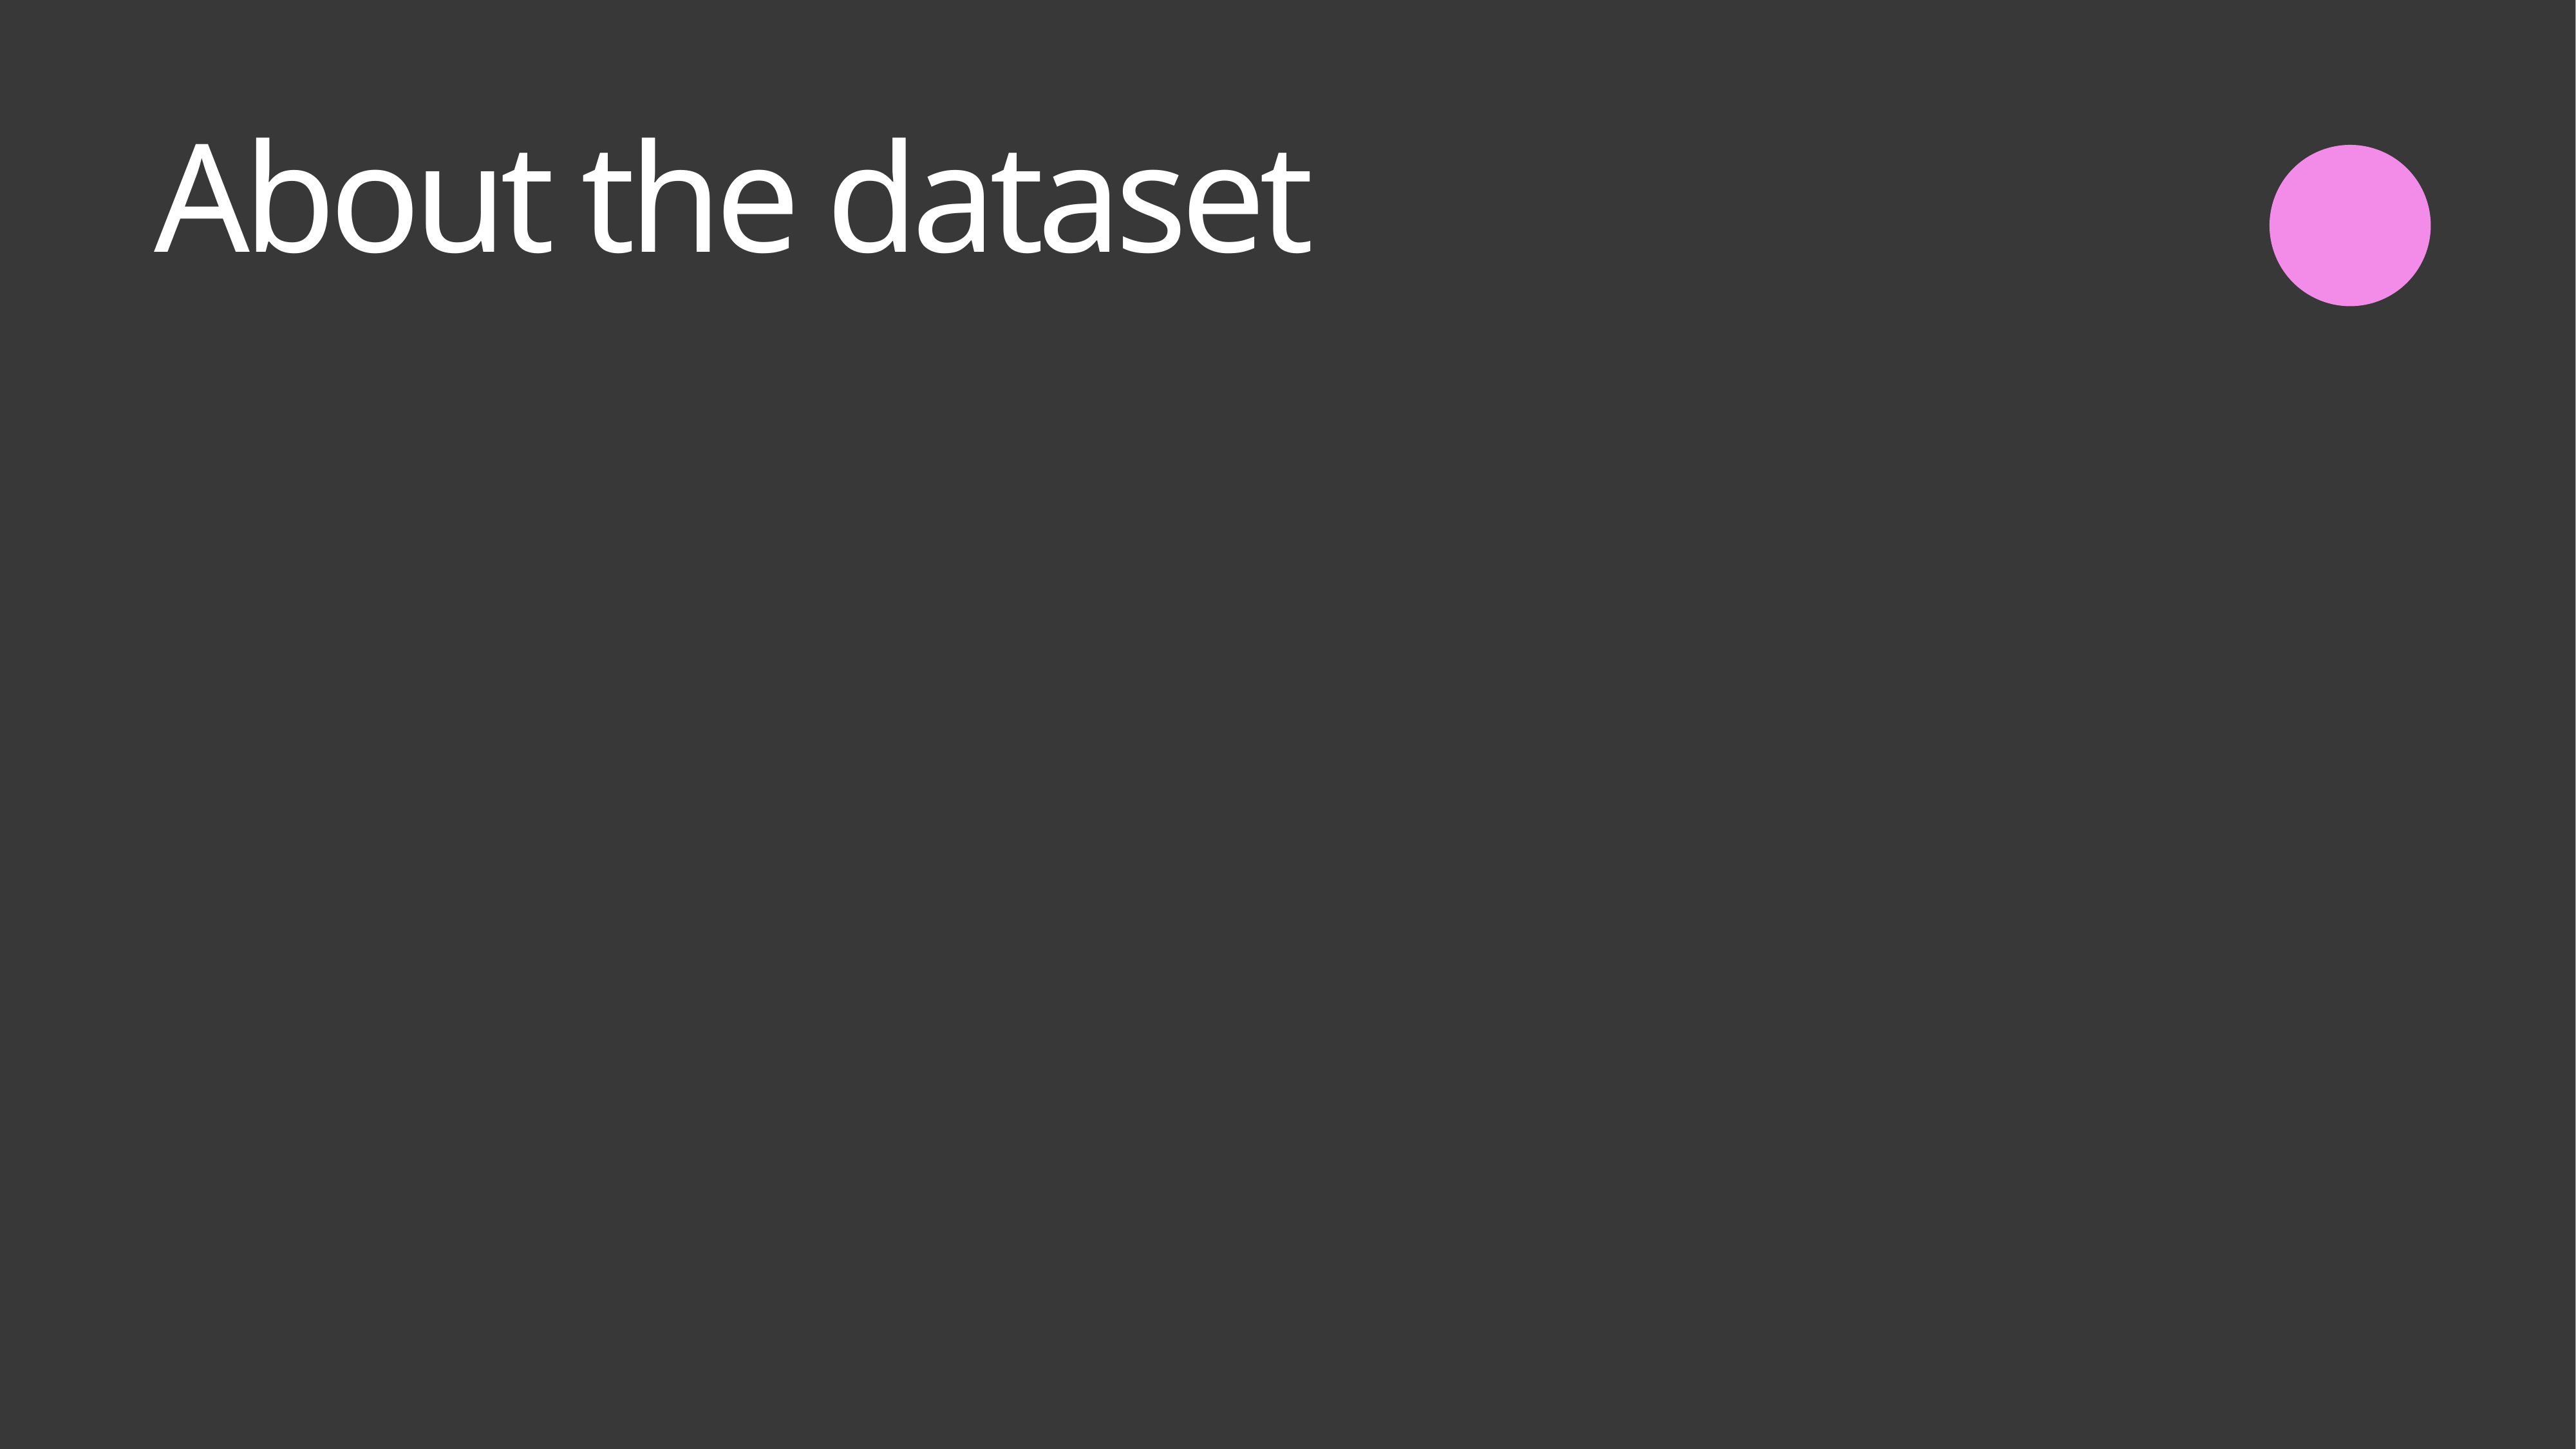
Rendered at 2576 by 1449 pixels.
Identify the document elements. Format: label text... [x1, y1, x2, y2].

title About the dataset [145, 118, 2198, 609]
text_box [2269, 144, 2431, 307]
